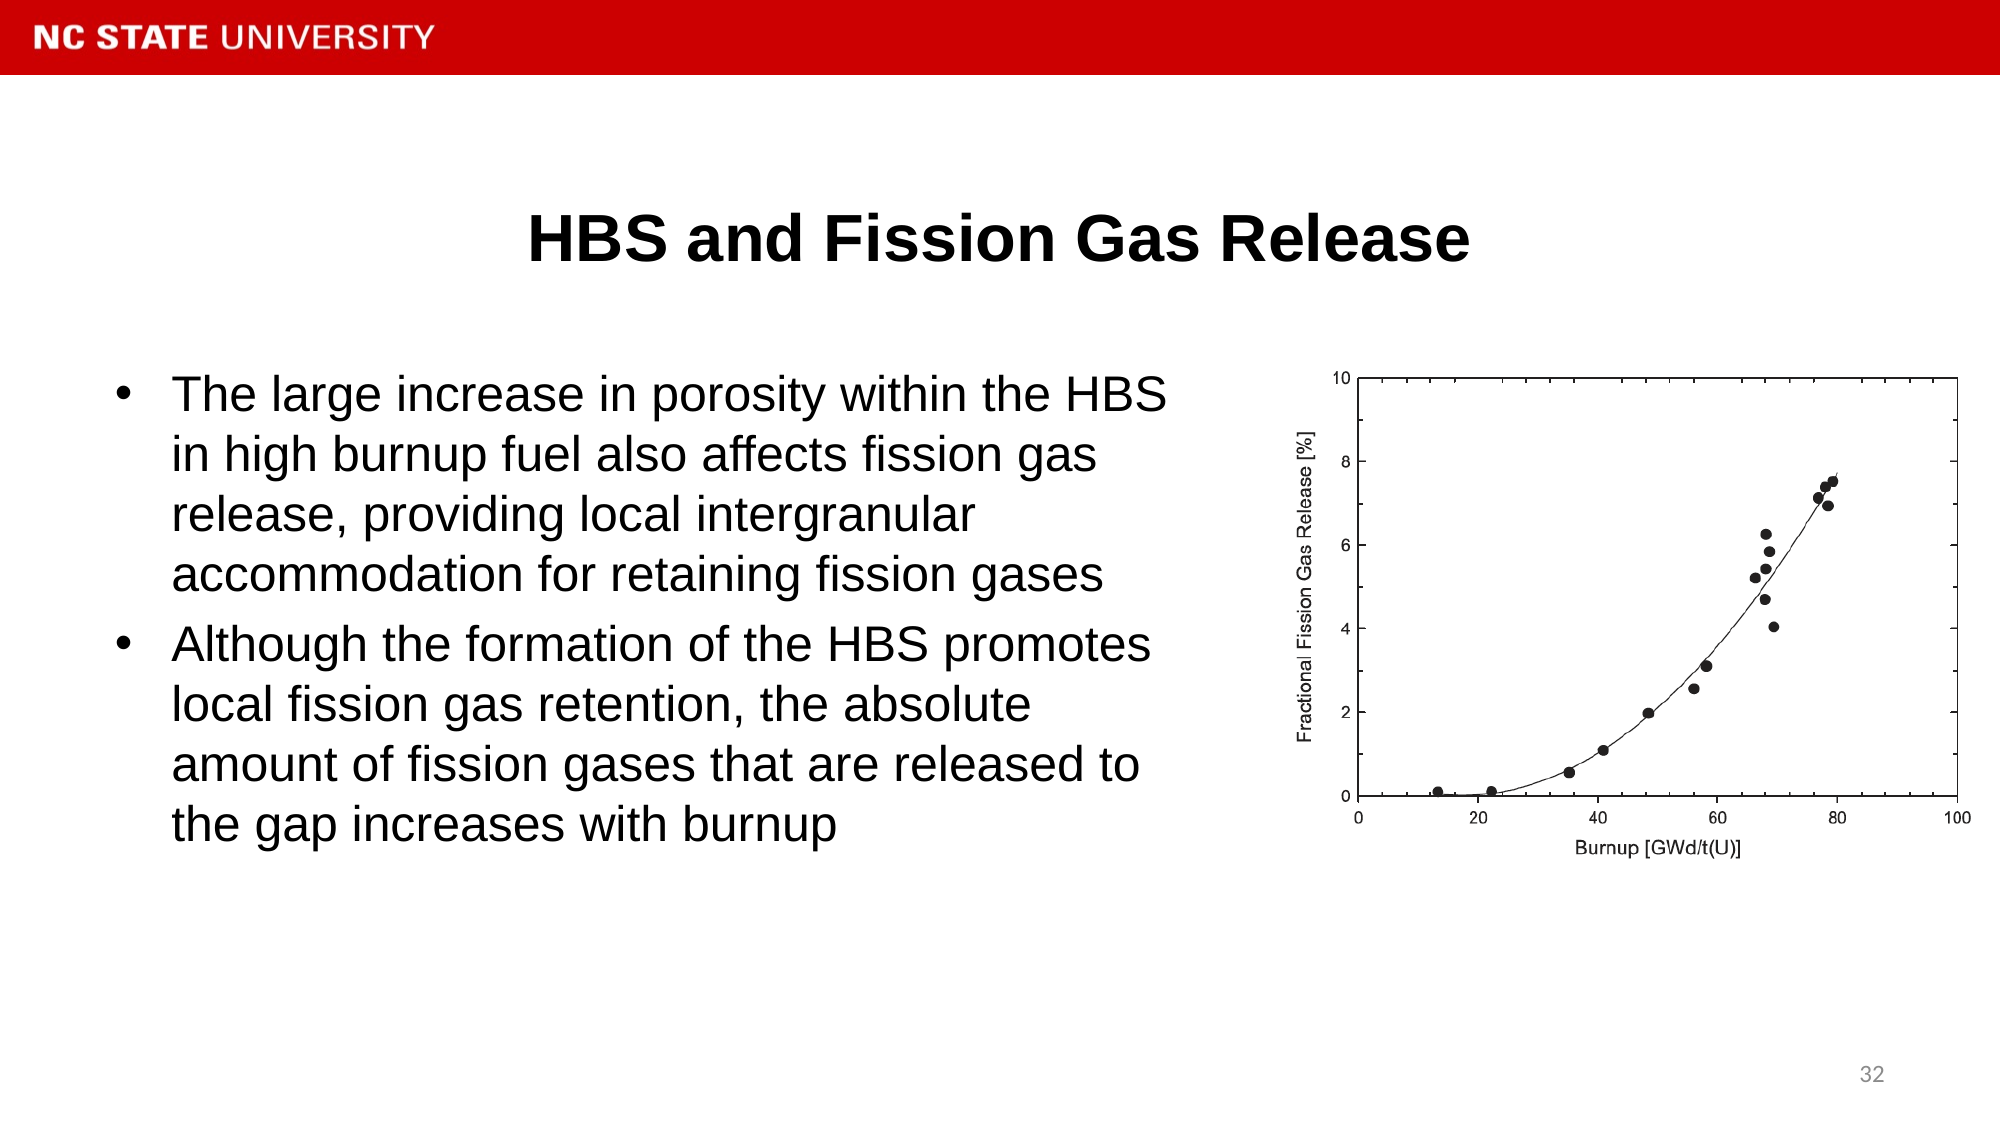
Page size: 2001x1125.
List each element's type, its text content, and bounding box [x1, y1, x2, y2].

picture [0, 0, 2000, 75]
title HBS and Fission Gas Release [99, 147, 1900, 323]
picture [1260, 340, 1989, 870]
list The large increase in porosity within the HBS in high burnup fuel also affects fission gas release, providing local intergranular accommodation for retaining fission gases Although the formation of the HBS promotes local fission gas retention, the absolute amount of fission gases that are released to the gap increases with burnup [99, 354, 1204, 1005]
slide_number 32 [1433, 1042, 1900, 1103]
